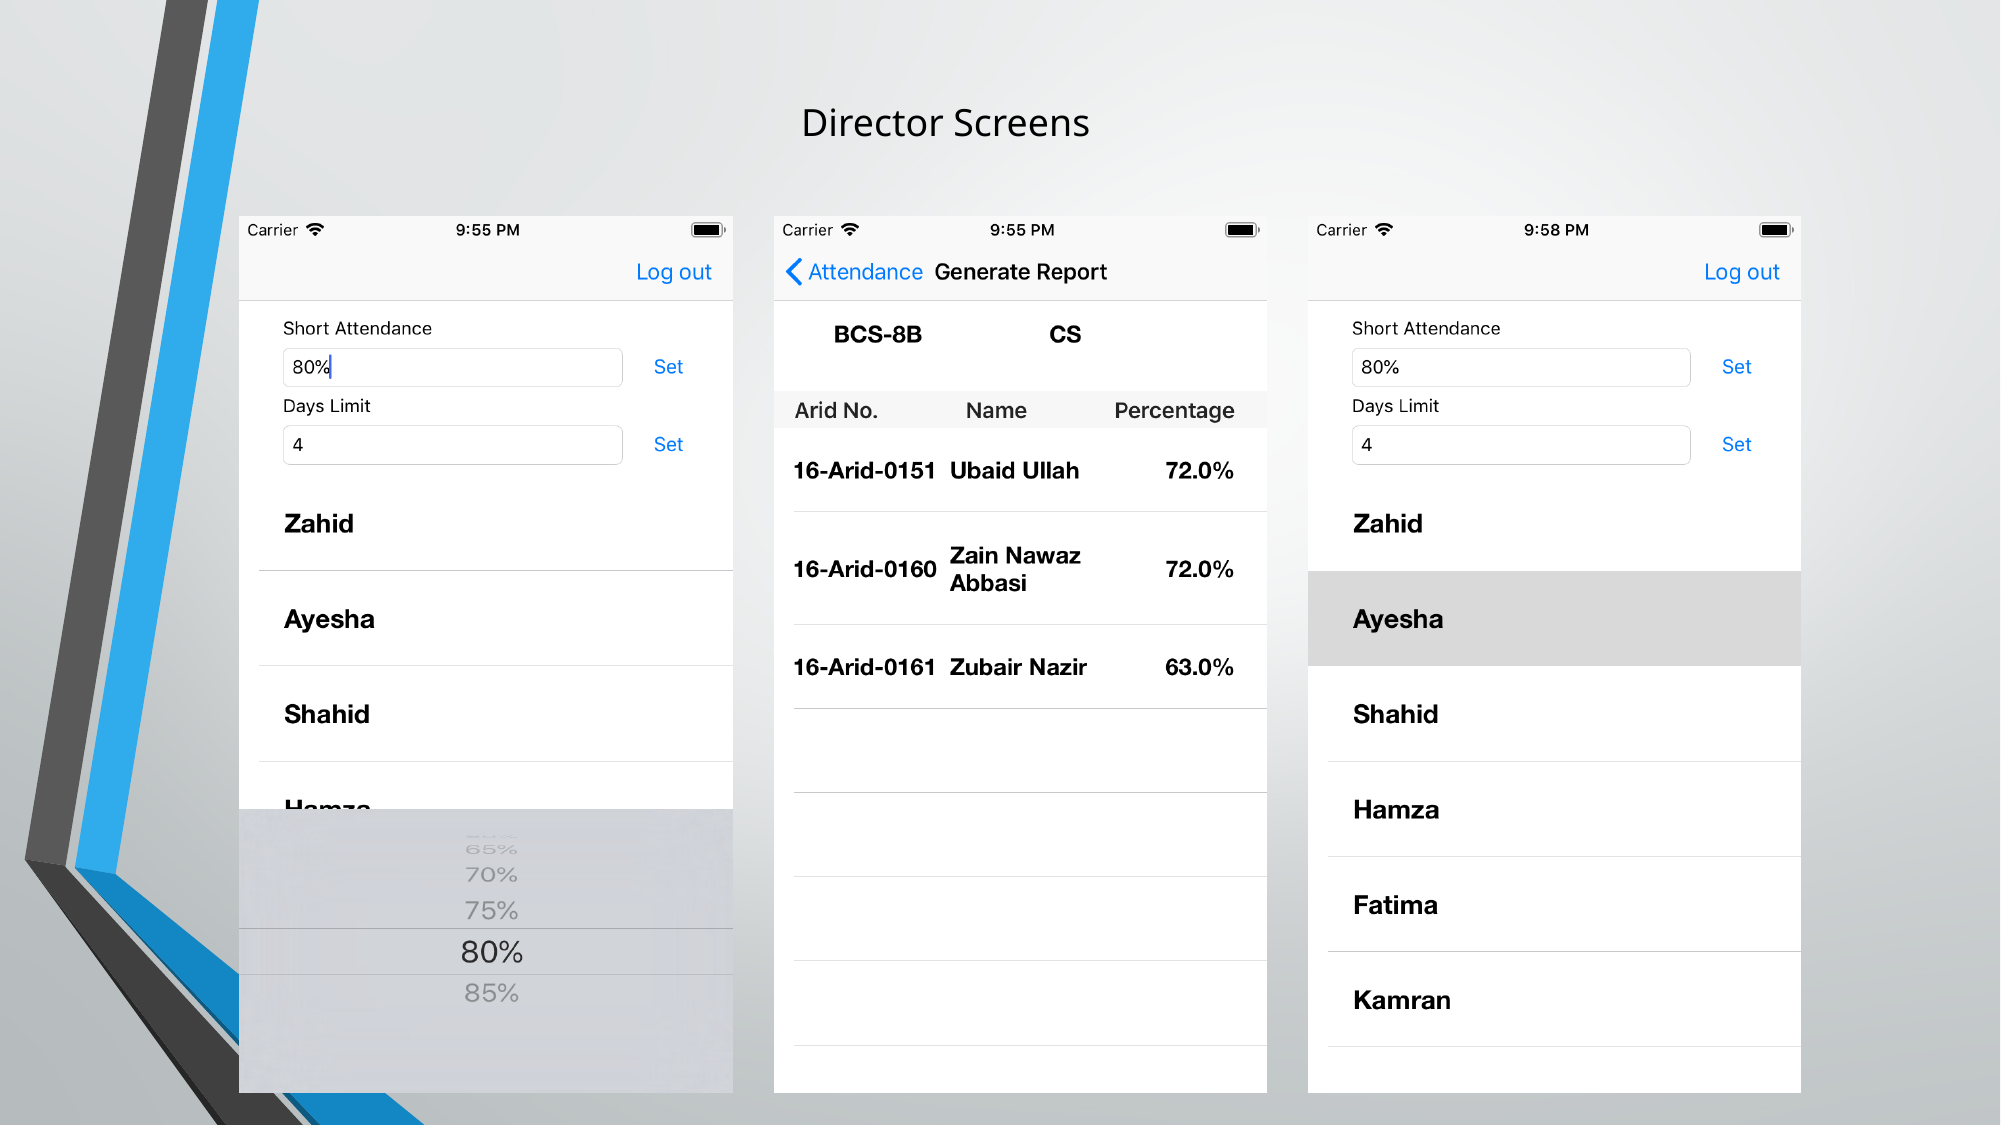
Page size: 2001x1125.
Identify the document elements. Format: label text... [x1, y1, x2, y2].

picture [239, 216, 733, 1093]
picture [773, 216, 1267, 1093]
text_box Director Screens [786, 91, 1106, 151]
picture [1308, 216, 1802, 1093]
